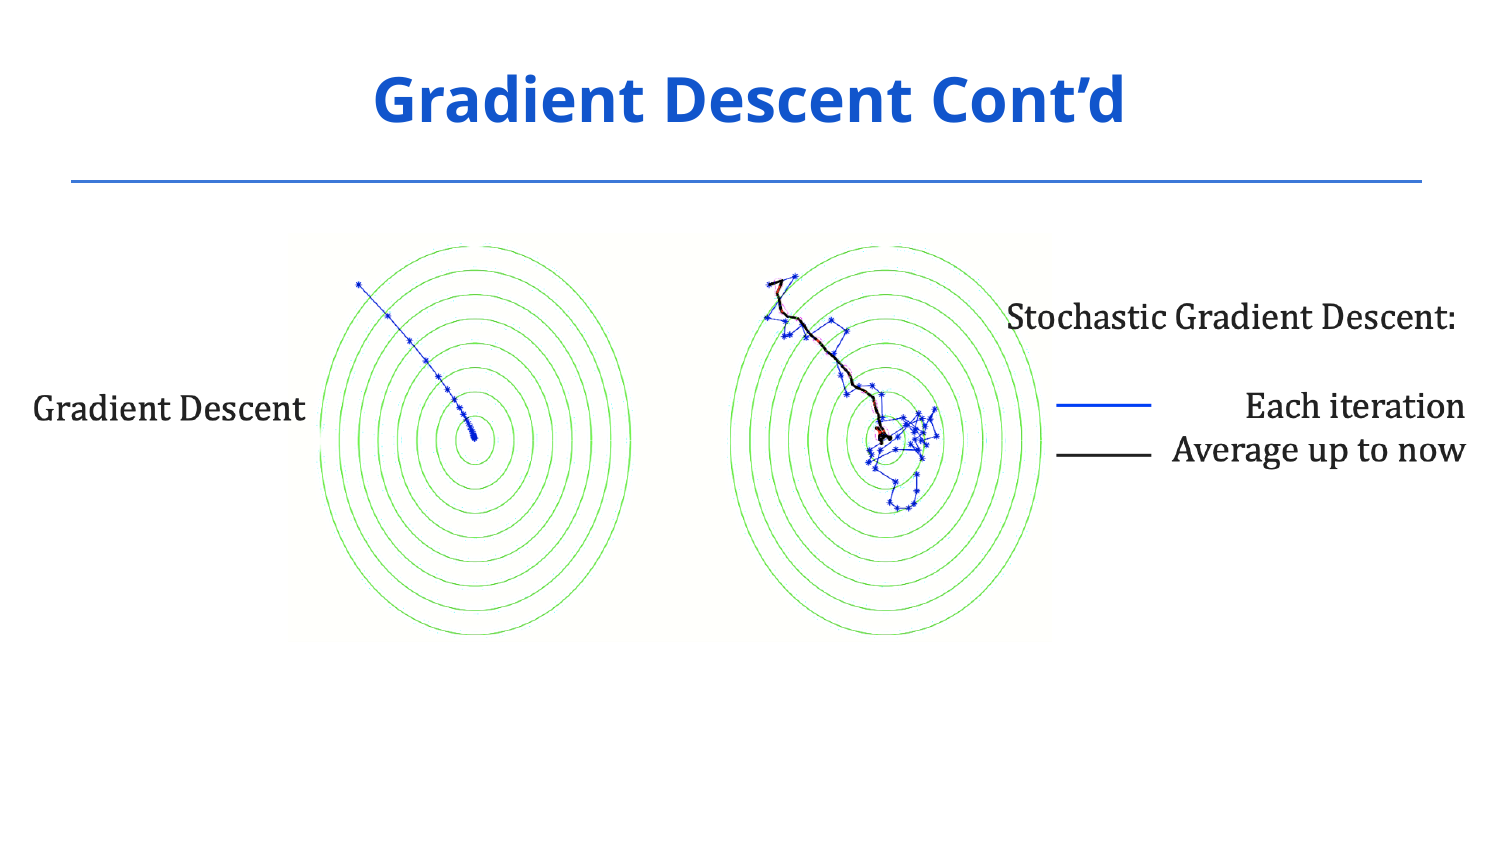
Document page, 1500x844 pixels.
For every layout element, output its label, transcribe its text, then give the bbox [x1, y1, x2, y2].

picture [24, 206, 1476, 648]
text_box Gradient Descent Cont’d [0, 14, 1500, 182]
